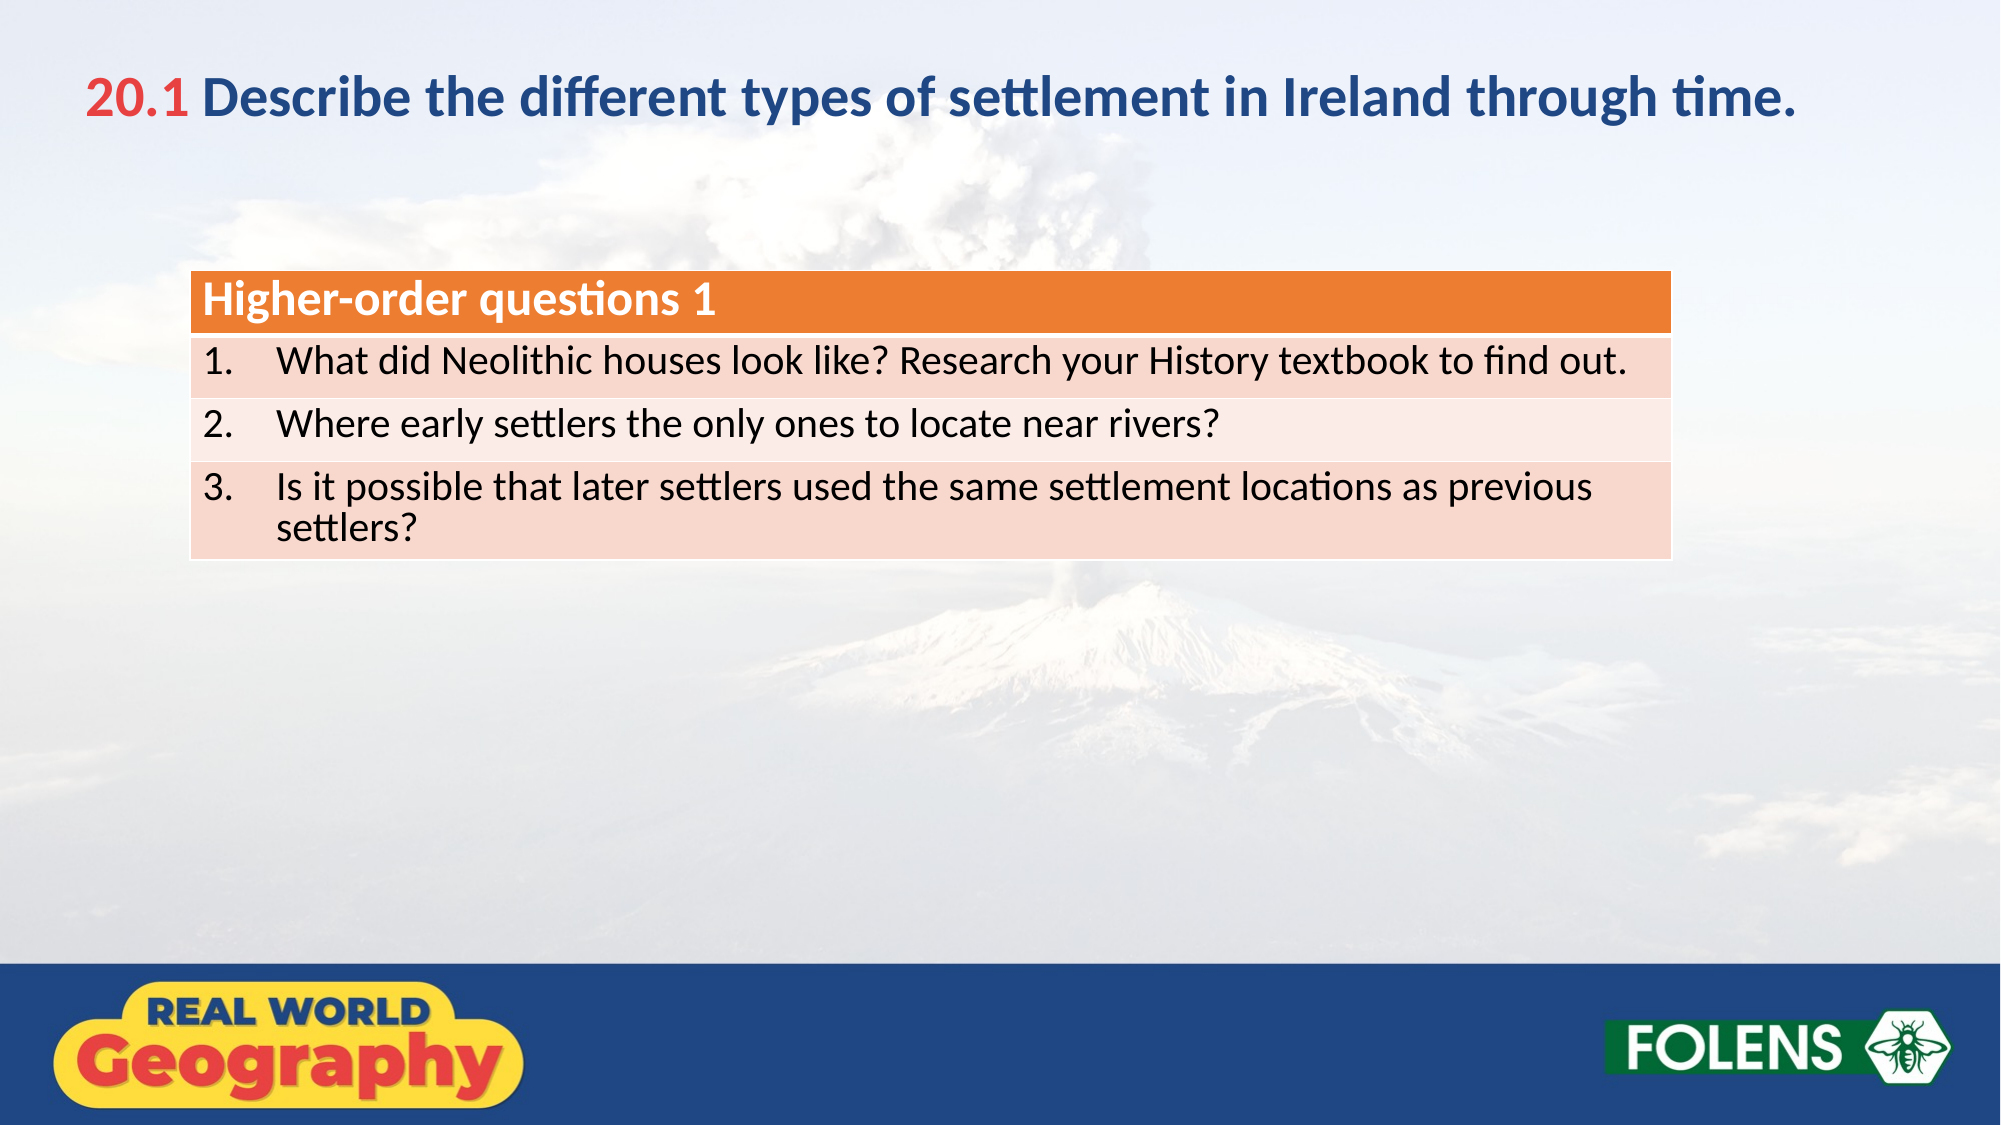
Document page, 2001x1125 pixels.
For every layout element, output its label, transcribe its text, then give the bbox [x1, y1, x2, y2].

table_header Higher-order questions 1 [191, 271, 1671, 333]
picture [0, 0, 2001, 1125]
table_cell 1. What did Neolithic houses look like? Research your History textbook to find out. [191, 338, 1671, 398]
text_box 20.1 Describe the different types of settlement in Ireland through time. [70, 59, 1924, 161]
table_cell 2. Where early settlers the only ones to locate near rivers? [191, 399, 1671, 461]
table_cell 3. Is it possible that later settlers used the same settlement locations as previous settlers? [191, 462, 1671, 559]
